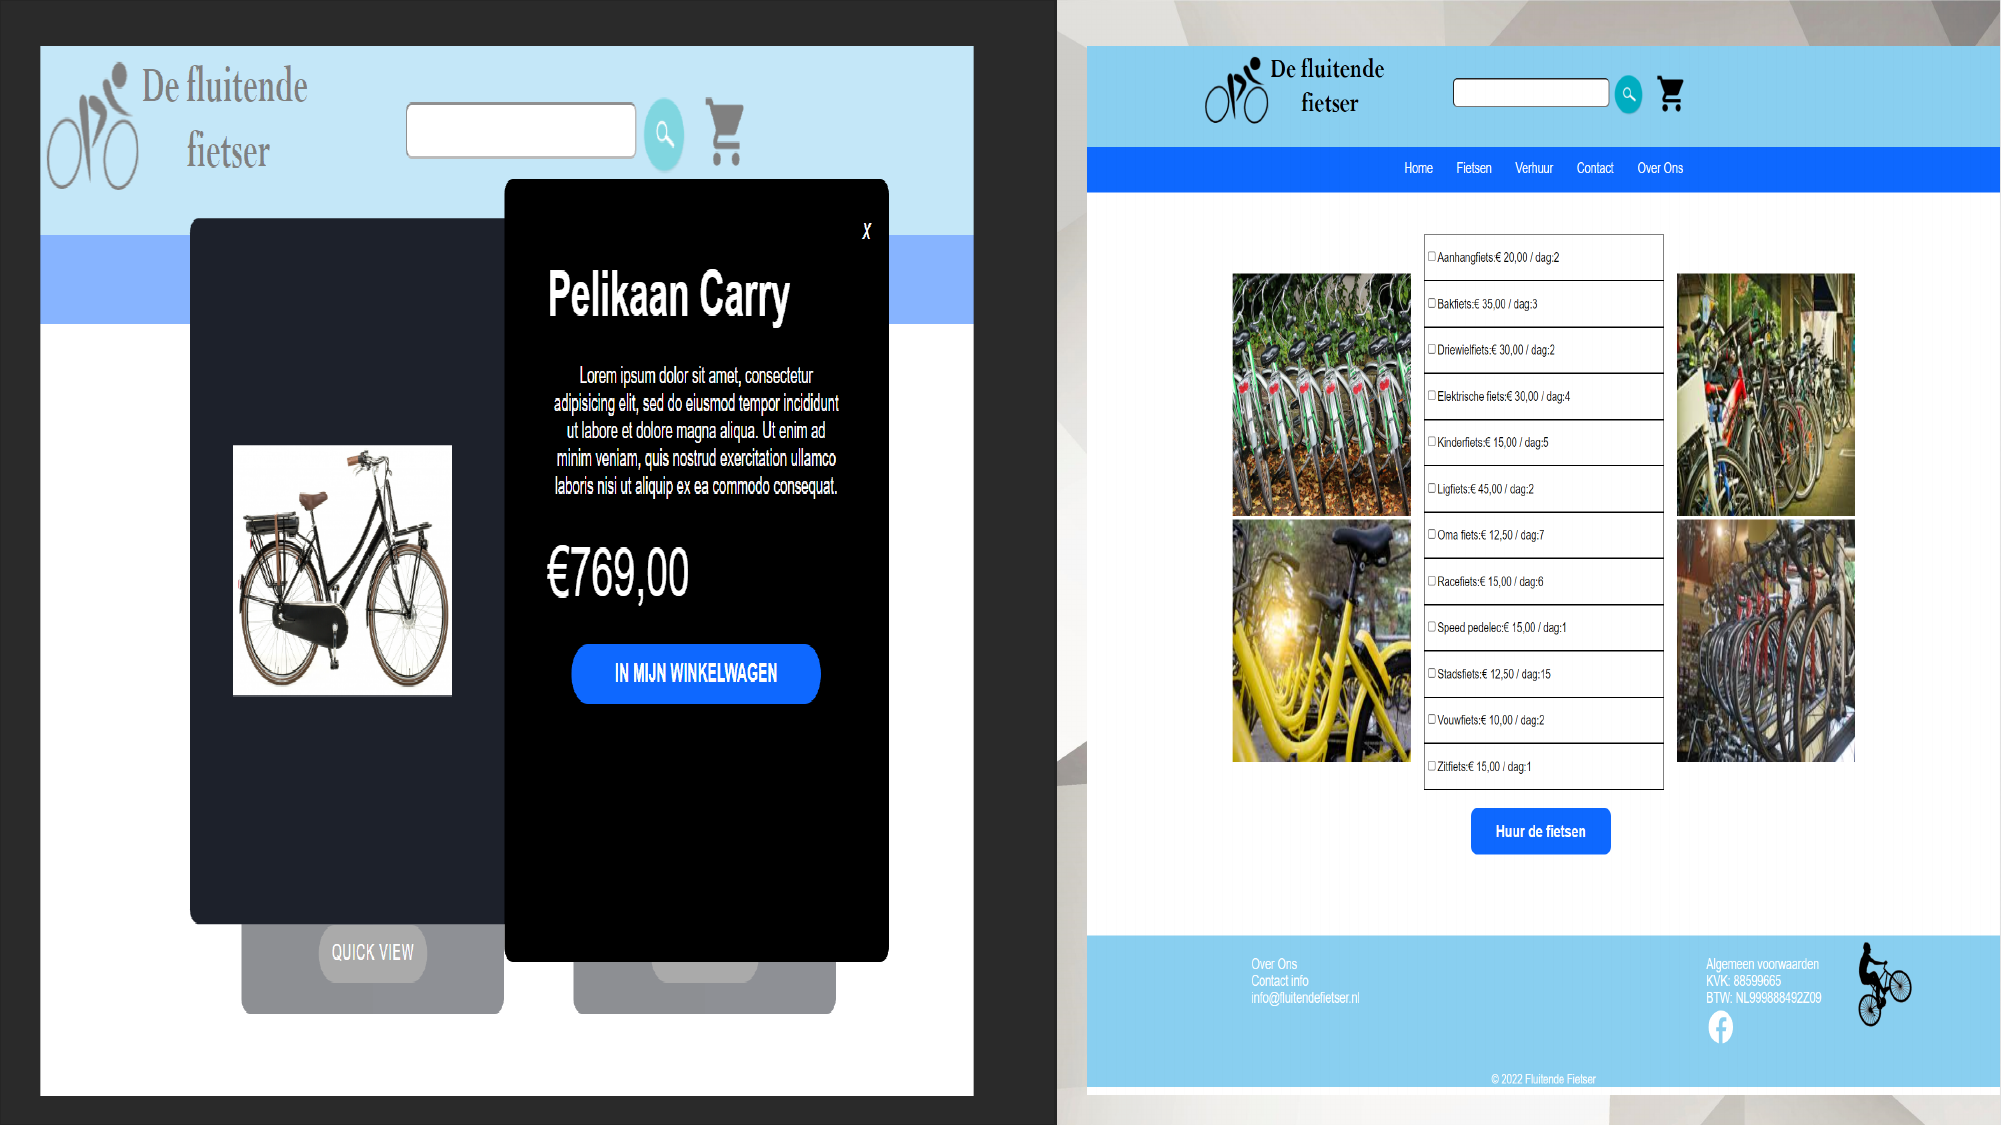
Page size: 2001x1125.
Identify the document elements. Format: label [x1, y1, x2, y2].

picture [1026, 0, 2000, 1125]
text_box [0, 0, 1020, 1125]
picture [40, 45, 974, 1096]
